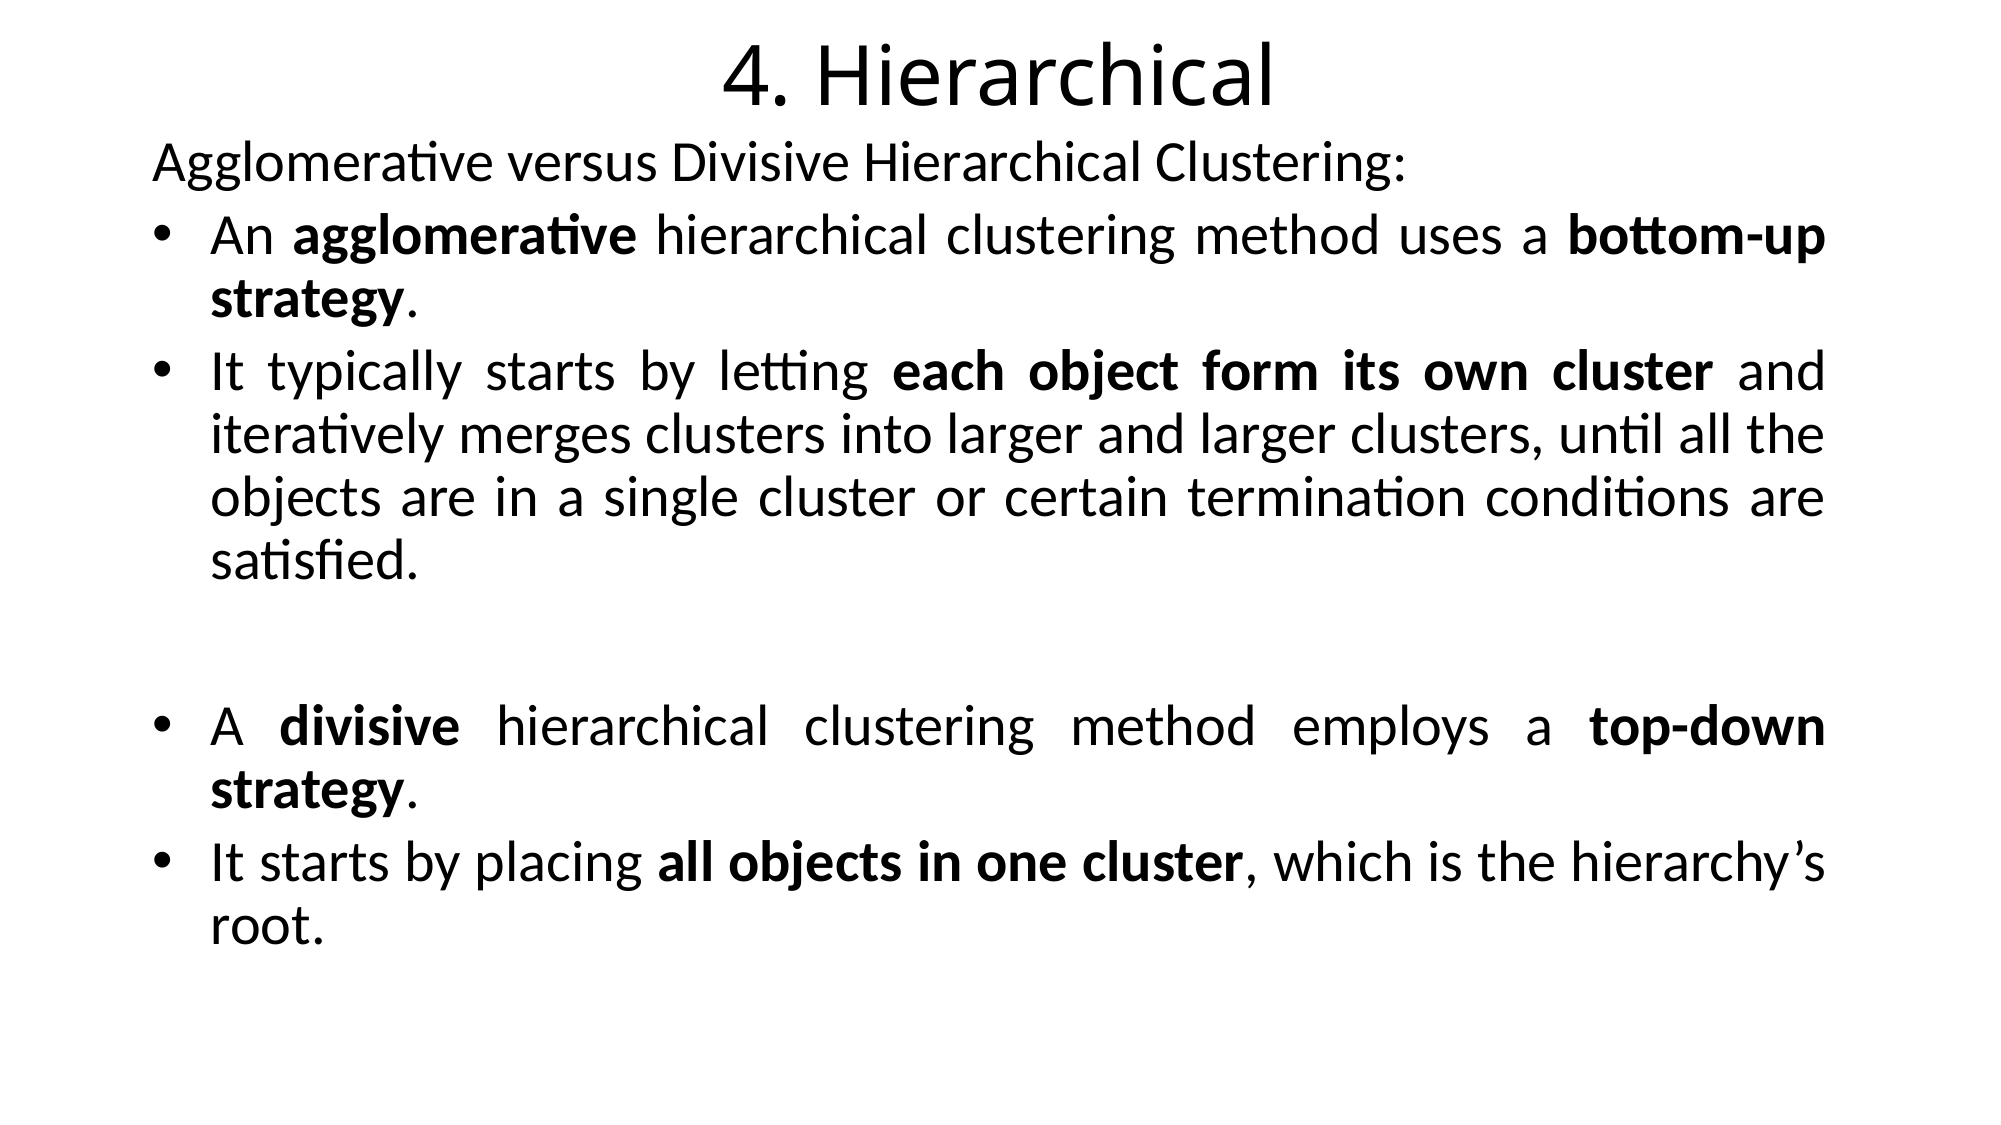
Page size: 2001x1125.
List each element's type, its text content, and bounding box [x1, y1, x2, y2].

text_box 4. Hierarchical [137, 19, 1863, 138]
list Agglomerative versus Divisive Hierarchical Clustering: An agglomerative hierarchical clustering method uses a bottom-up strategy. It typically starts by letting each object form its own cluster and iteratively merges clusters into larger and larger clusters, until all the objects are in a single cluster or certain termination conditions are satisfied. A divisive hierarchical clustering method employs a top-down strategy. It starts by placing all objects in one cluster, which is the hierarchy’s root. [137, 138, 1842, 1087]
